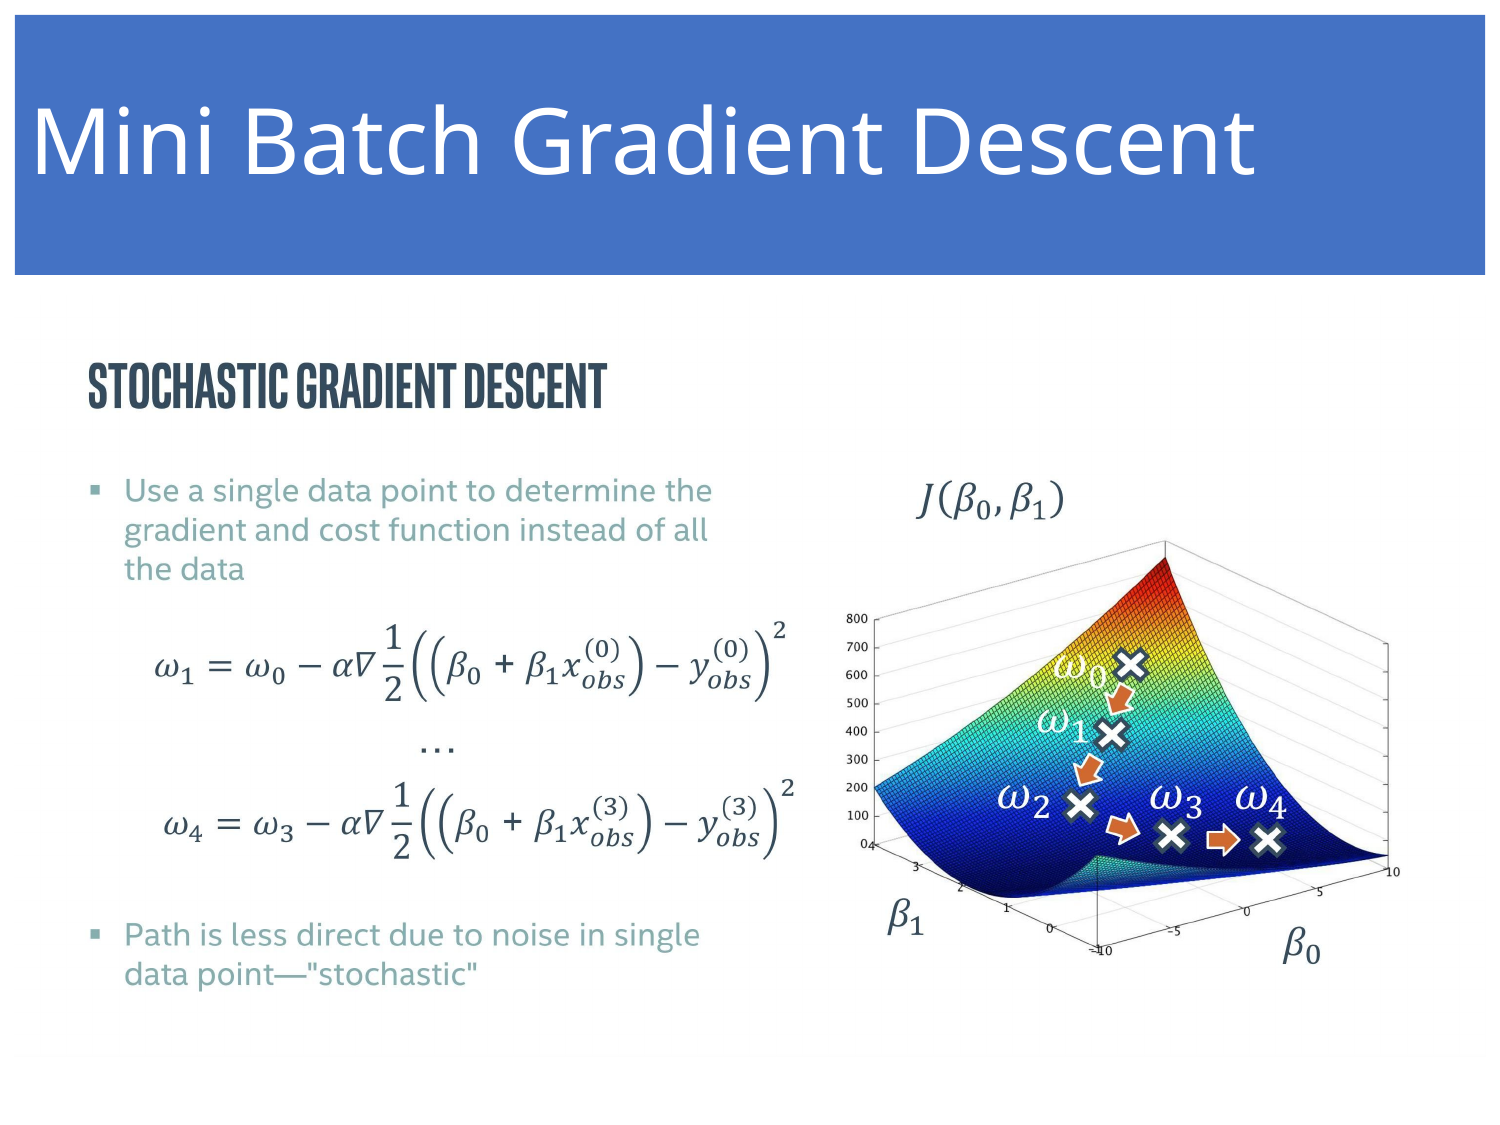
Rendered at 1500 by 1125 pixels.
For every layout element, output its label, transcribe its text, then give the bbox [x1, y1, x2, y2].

picture [14, 295, 1486, 1058]
title Mini Batch Gradient Descent [14, 14, 1486, 275]
